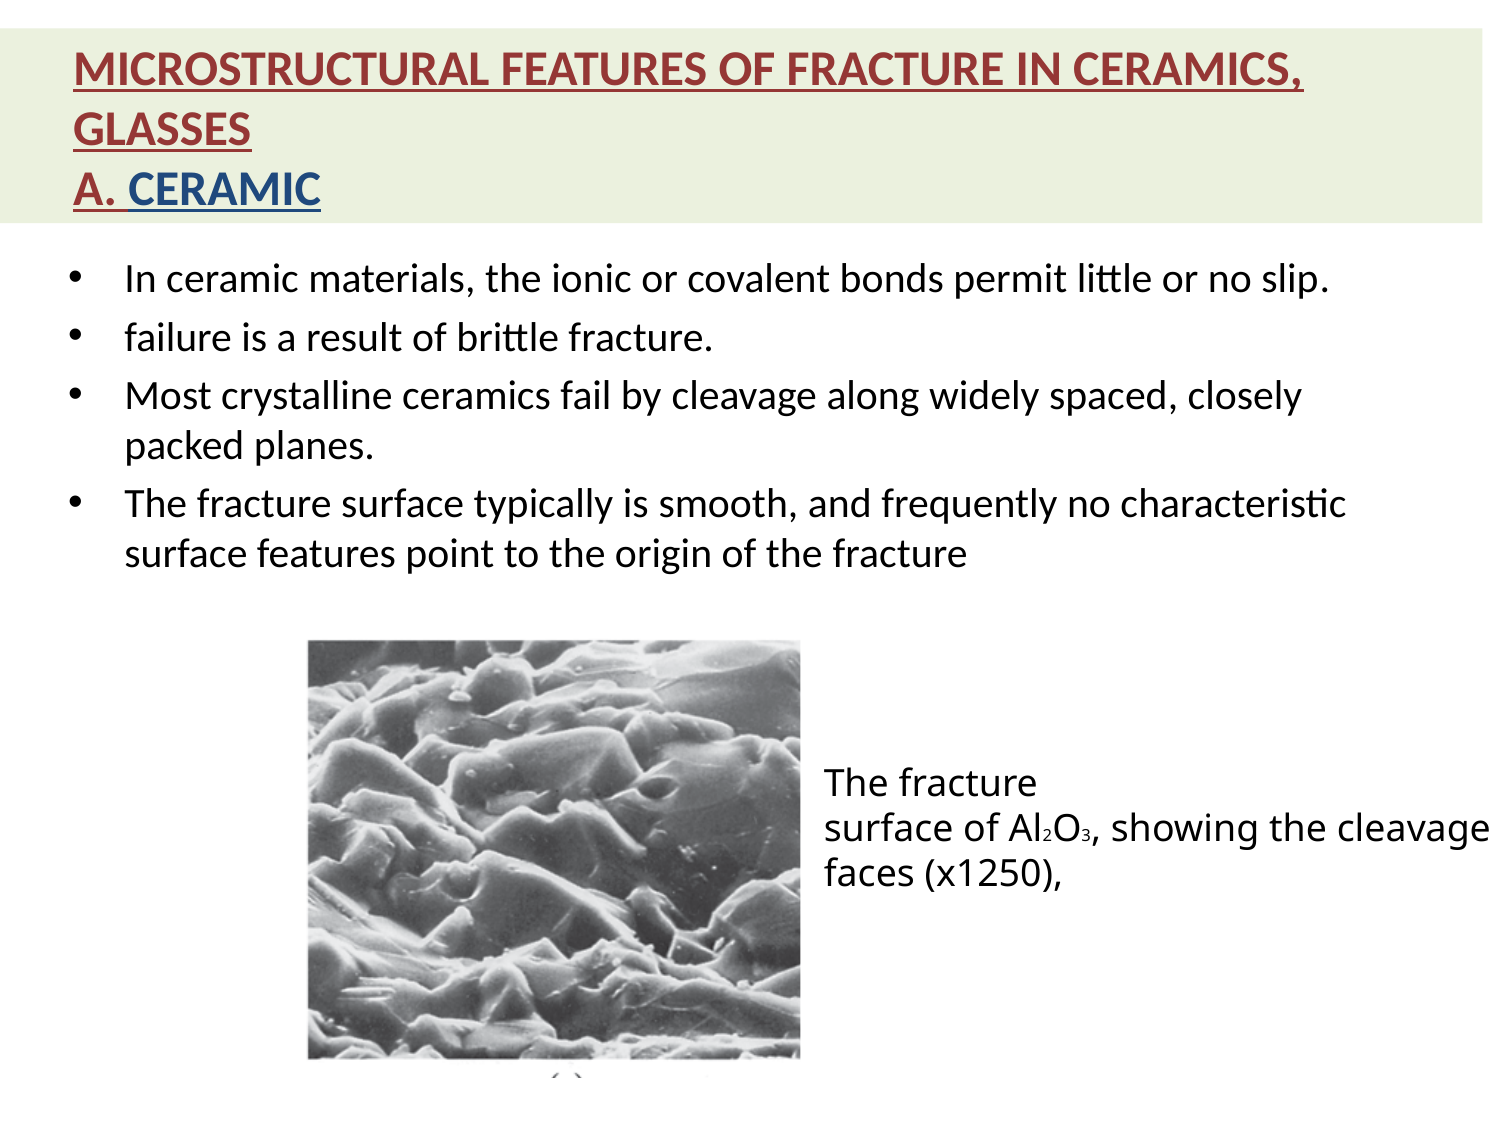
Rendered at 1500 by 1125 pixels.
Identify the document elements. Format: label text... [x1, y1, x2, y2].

picture [300, 633, 801, 1078]
text_box The fracture surface of Al2O3, showing the cleavage faces (x1250), [808, 751, 1500, 902]
text_box MICROSTRUCTURAL FEATURES OF FRACTURE IN CERAMICS, GLASSES A. CERAMIC [0, 28, 1483, 224]
list In ceramic materials, the ionic or covalent bonds permit little or no slip. failure is a result of brittle fracture. Most crystalline ceramics fail by cleavage along widely spaced, closely packed planes. The fracture surface typically is smooth, and frequently no characteristic surface features point to the origin of the fracture [53, 243, 1404, 520]
